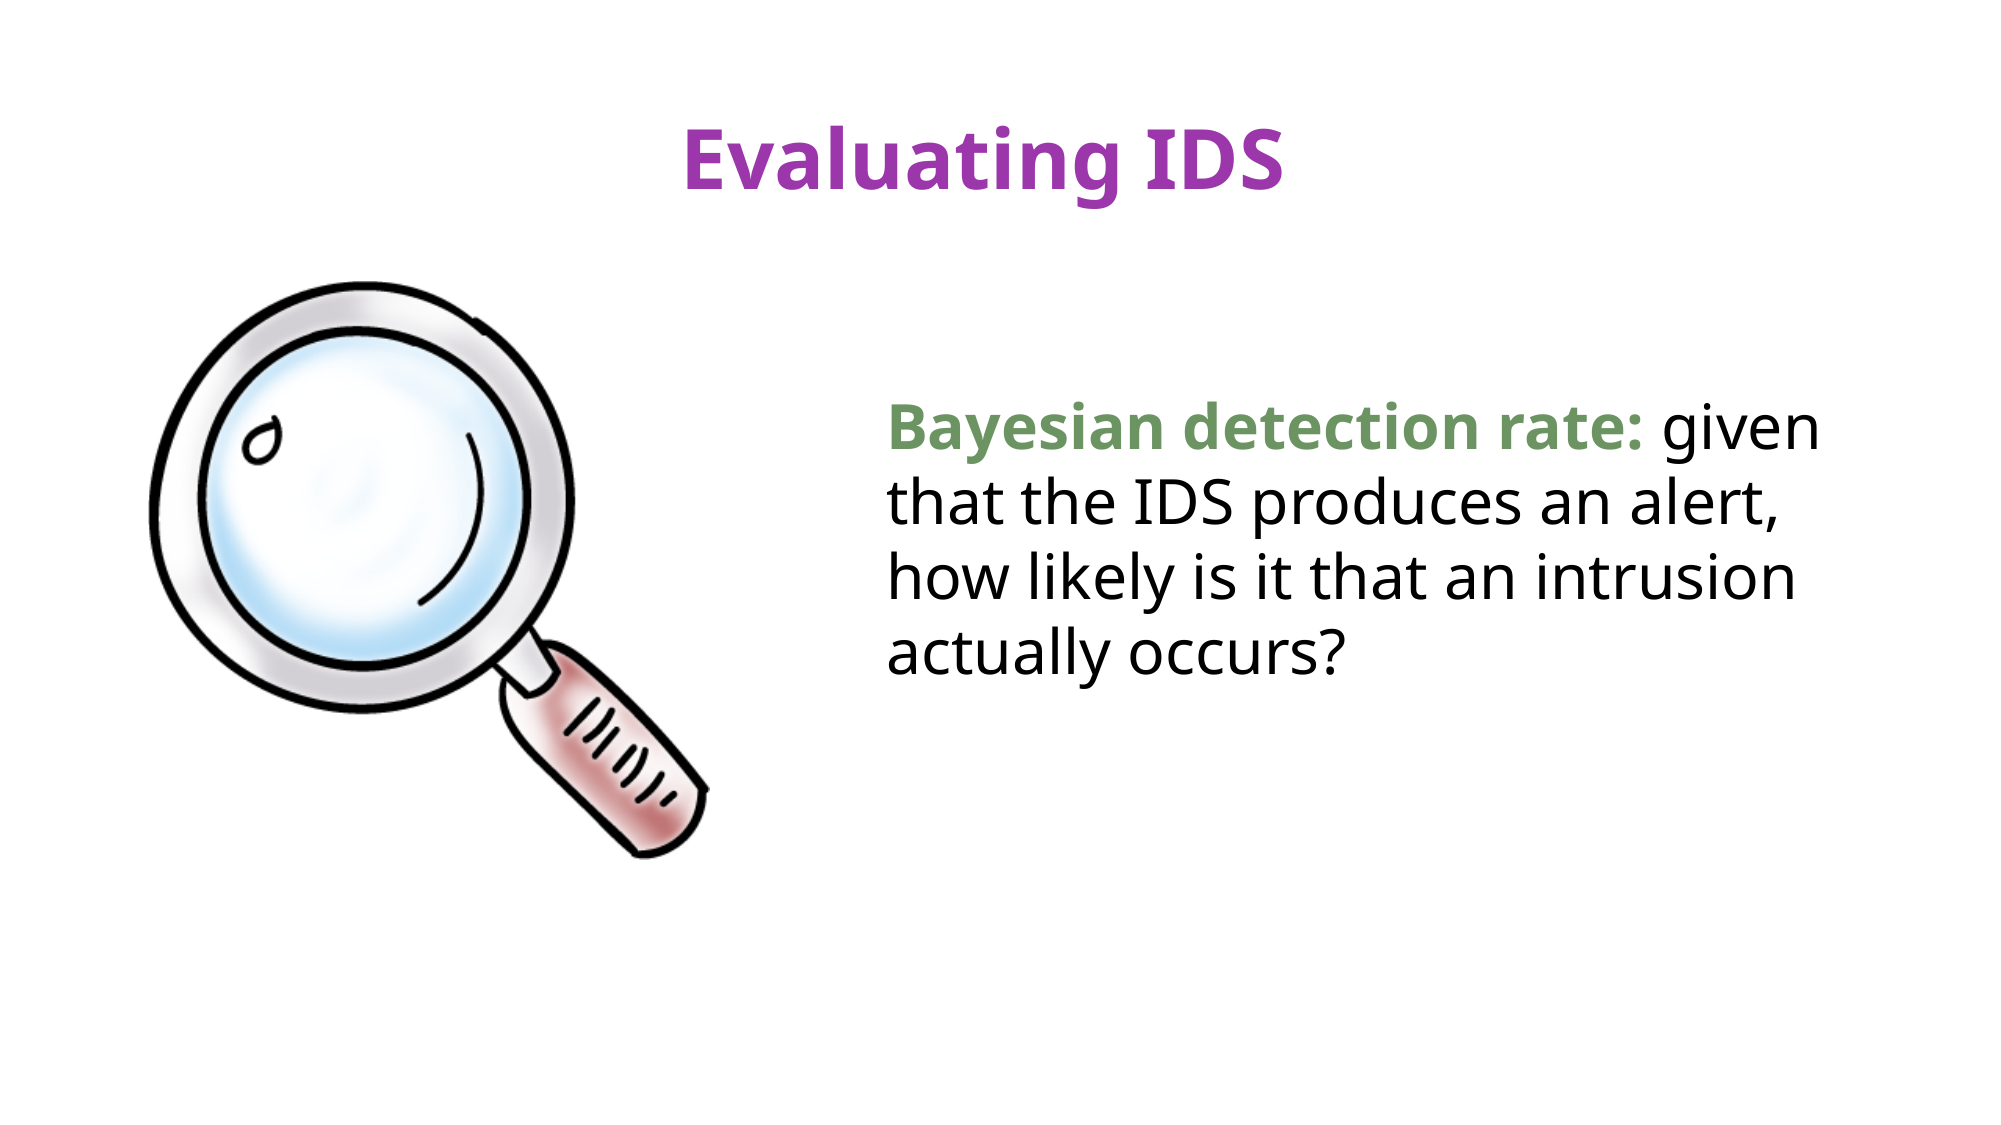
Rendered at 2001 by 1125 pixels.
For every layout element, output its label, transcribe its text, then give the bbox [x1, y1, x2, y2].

list Bayesian detection rate: given that the IDS produces an alert, how likely is it that an intrusion actually occurs? [866, 367, 1849, 1125]
title Evaluating IDS [133, 37, 1834, 225]
picture [148, 281, 710, 861]
